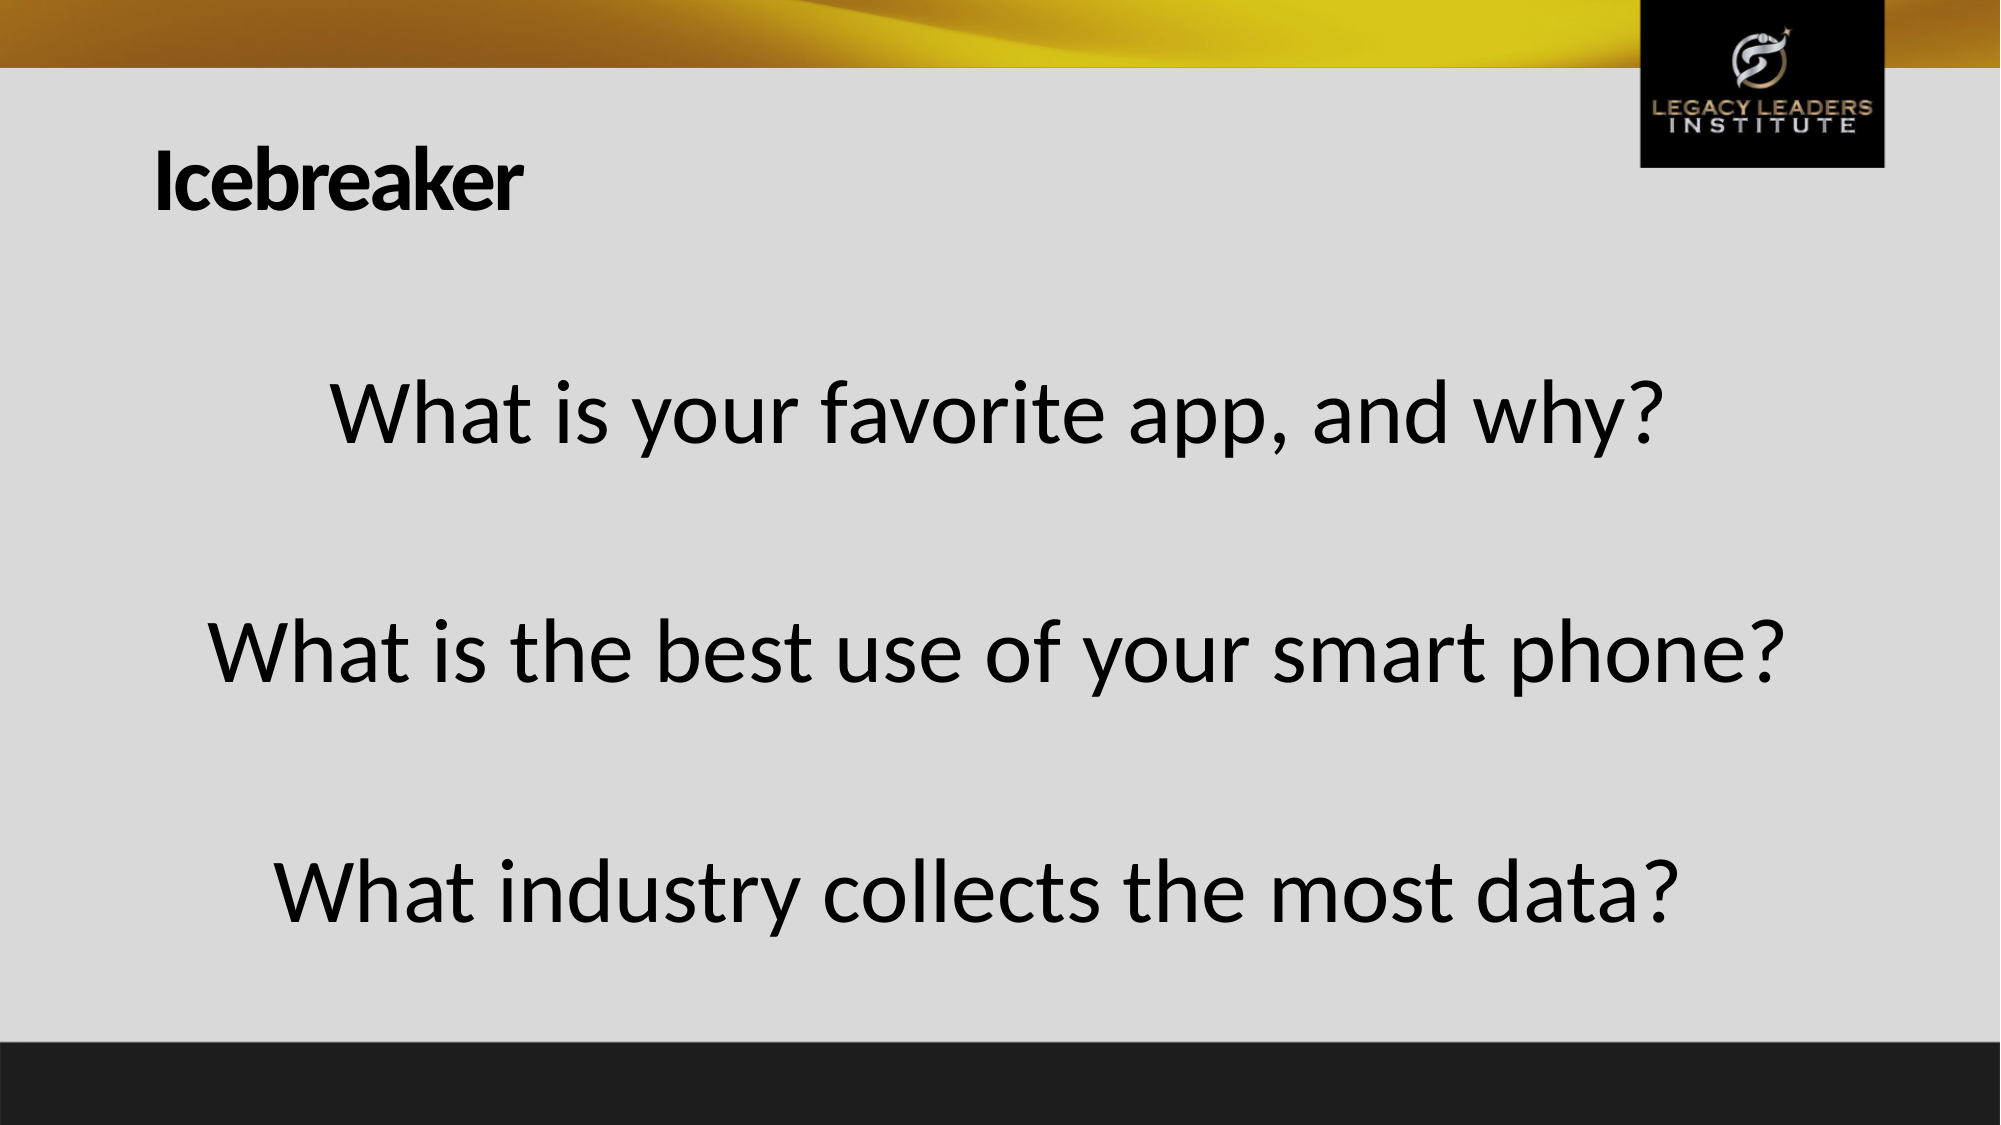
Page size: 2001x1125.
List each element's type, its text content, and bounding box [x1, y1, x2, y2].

list What is your favorite app, and why? What is the best use of your smart phone? What industry collects the most data? [137, 235, 1863, 1014]
picture [0, 0, 2000, 1125]
title Icebreaker [137, 83, 1640, 235]
